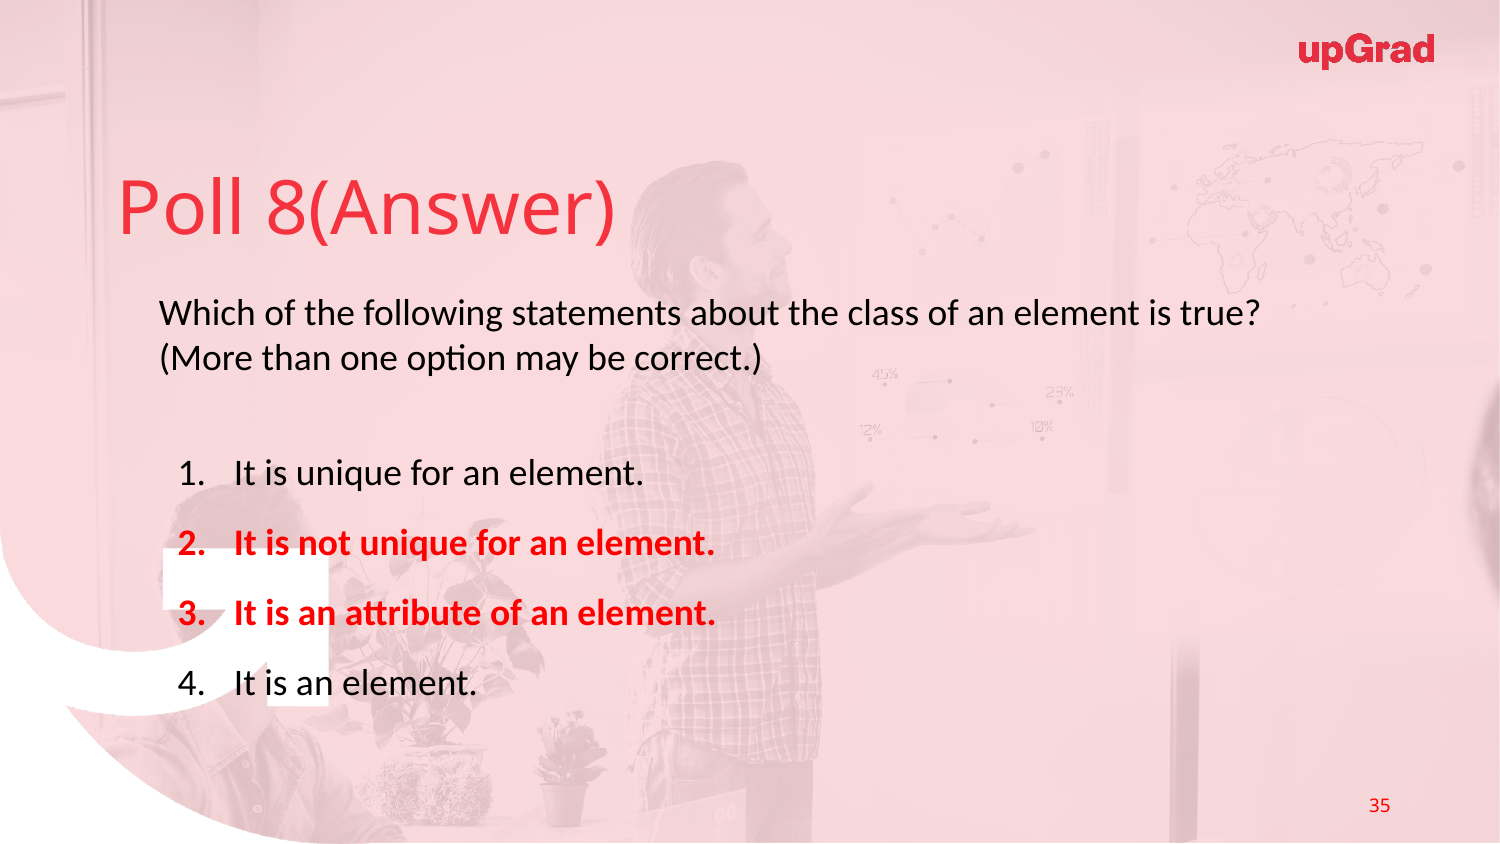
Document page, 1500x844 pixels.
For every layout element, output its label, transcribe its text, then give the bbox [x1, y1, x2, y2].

text_box Poll 8(Answer) [105, 102, 1007, 319]
text_box 35 [1068, 782, 1406, 828]
text_box Which of the following statements about the class of an element is true? (More than one option may be correct.) It is unique for an element. It is not unique for an element. It is an attribute of an element. It is an element. [143, 280, 1392, 757]
text_box [0, 0, 1500, 844]
picture [1299, 33, 1434, 70]
